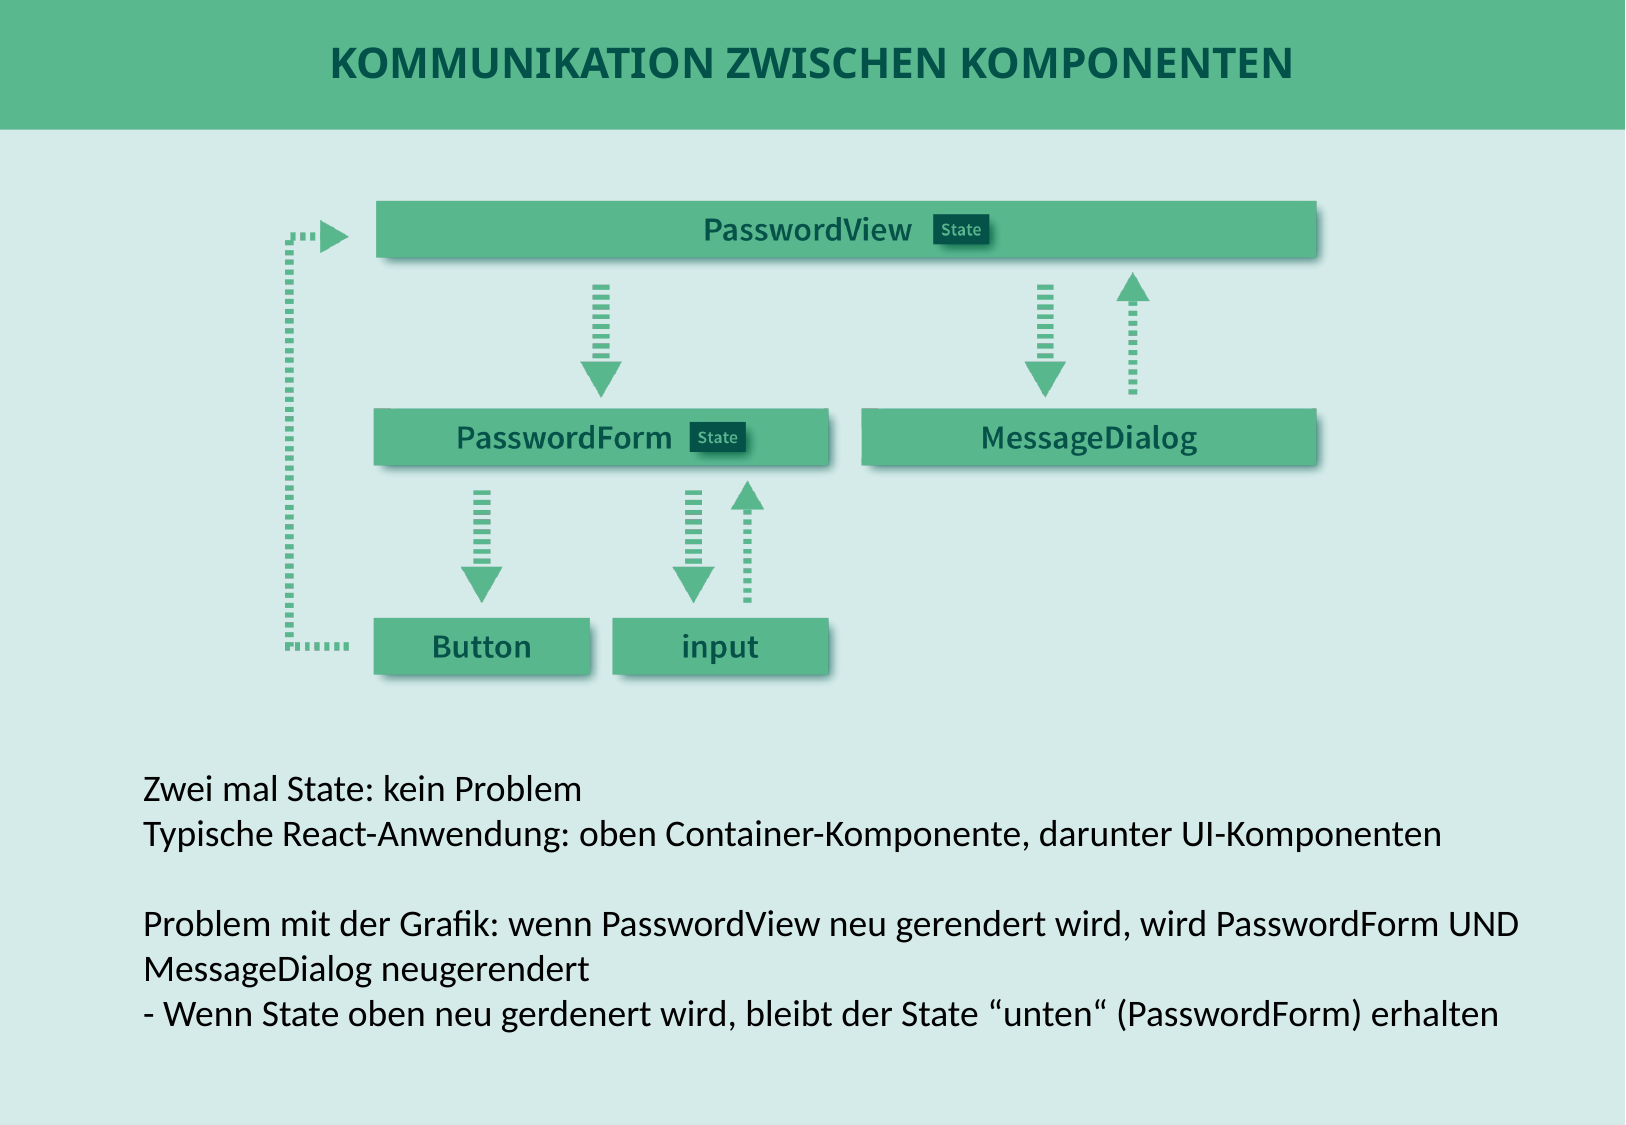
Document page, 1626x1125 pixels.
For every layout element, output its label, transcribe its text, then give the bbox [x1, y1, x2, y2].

text_box Zwei mal State: kein Problem Typische React-Anwendung: oben Container-Komponente, darunter UI-Komponenten Problem mit der Grafik: wenn PasswordView neu gerendert wird, wird PasswordForm UND MessageDialog neugerendert - Wenn State oben neu gerdenert wird, bleibt der State “unten“ (PasswordForm) erhalten [128, 756, 1552, 1042]
picture [285, 189, 1340, 698]
title Kommunikation zwischen Komponenten [0, 0, 1625, 130]
